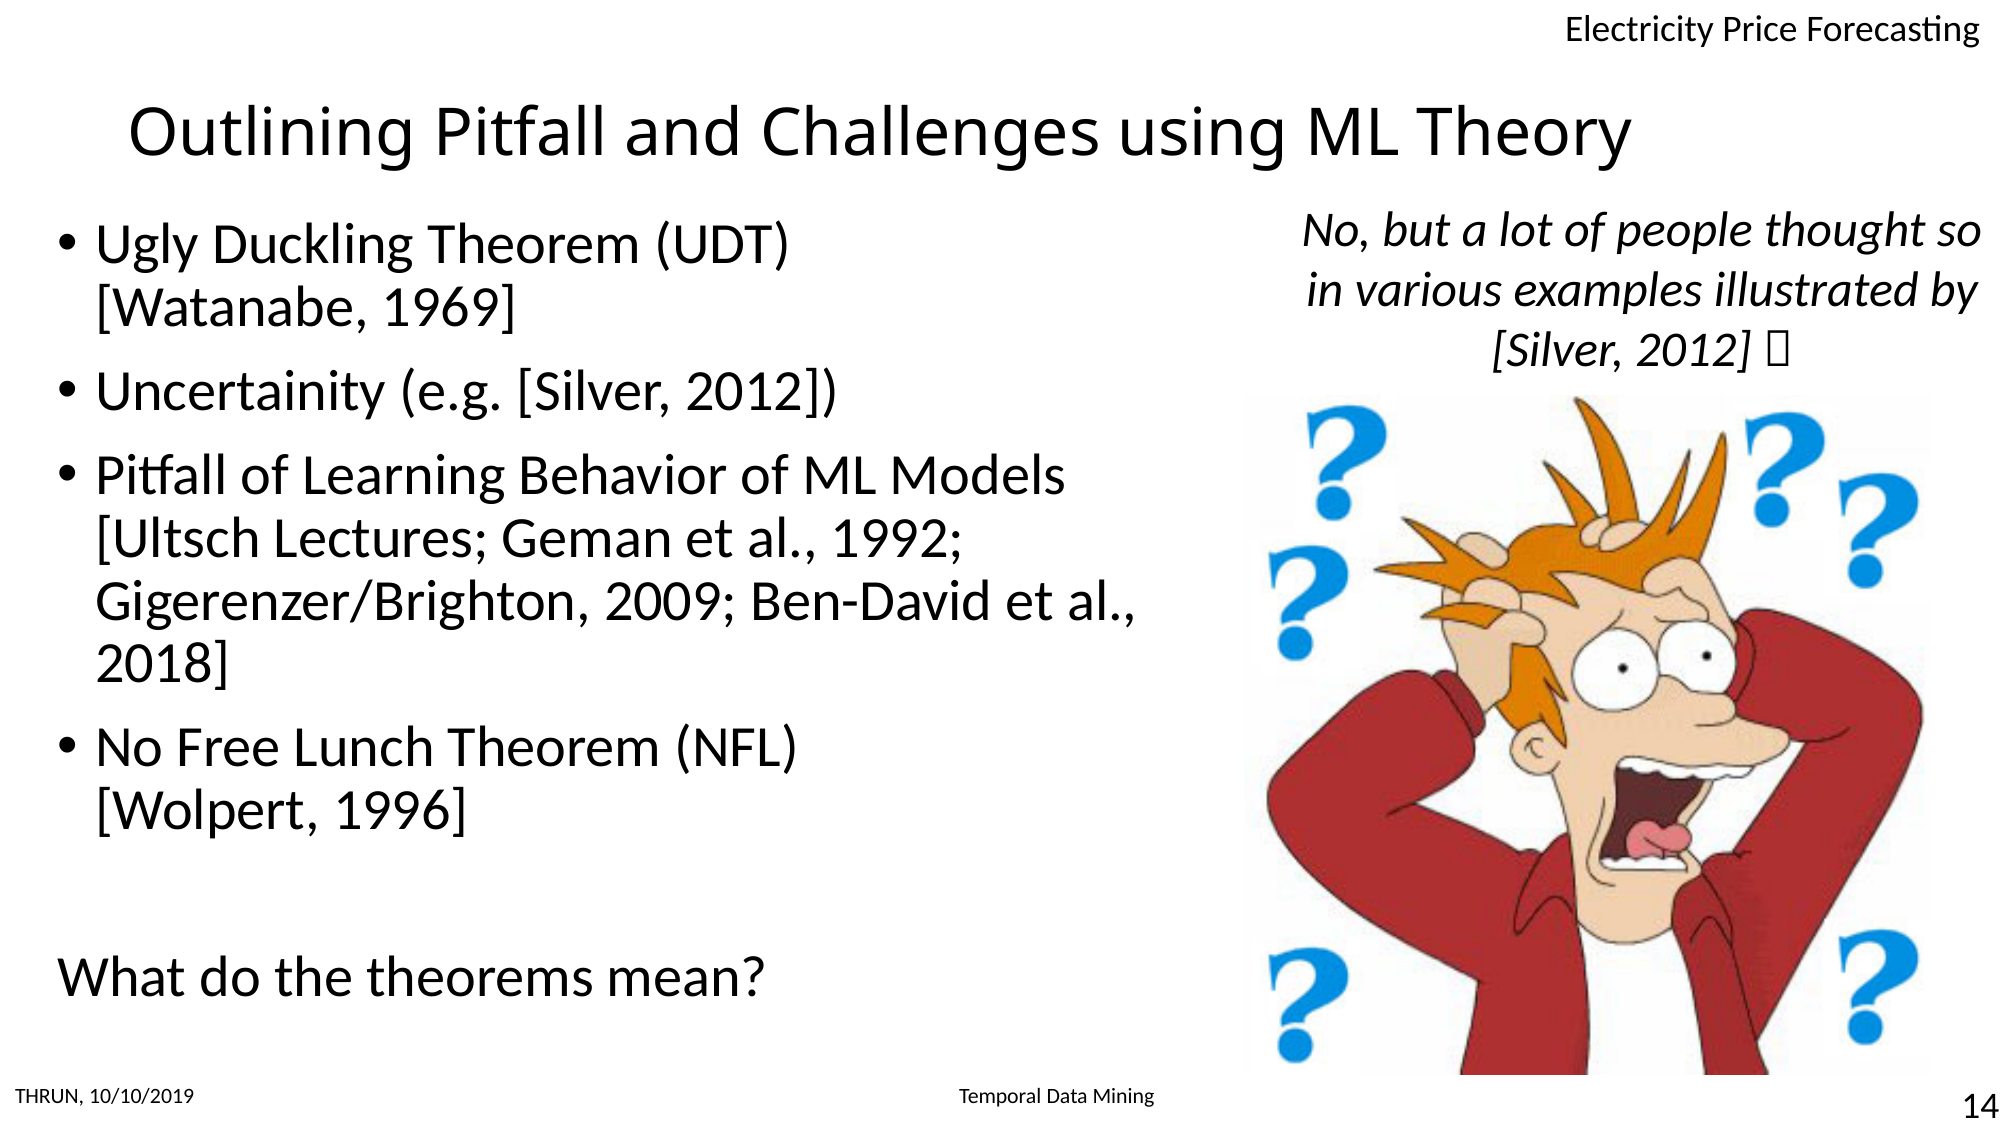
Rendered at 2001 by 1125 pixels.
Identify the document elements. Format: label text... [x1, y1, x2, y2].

picture [1244, 395, 1931, 1075]
title Outlining Pitfall and Challenges using ML Theory [112, 62, 1774, 207]
text_box No, but a lot of people thought so in various examples illustrated by [Silver, 2012]  [1284, 189, 2000, 384]
list Ugly Duckling Theorem (UDT) [Watanabe, 1969] Uncertainity (e.g. [Silver, 2012]) Pitfall of Learning Behavior of ML Models [Ultsch Lectures; Geman et al., 1992; Gigerenzer/Brighton, 2009; Ben-David et al., 2018] No Free Lunch Theorem (NFL) [Wolpert, 1996] What do the theorems mean? [42, 206, 1230, 1072]
